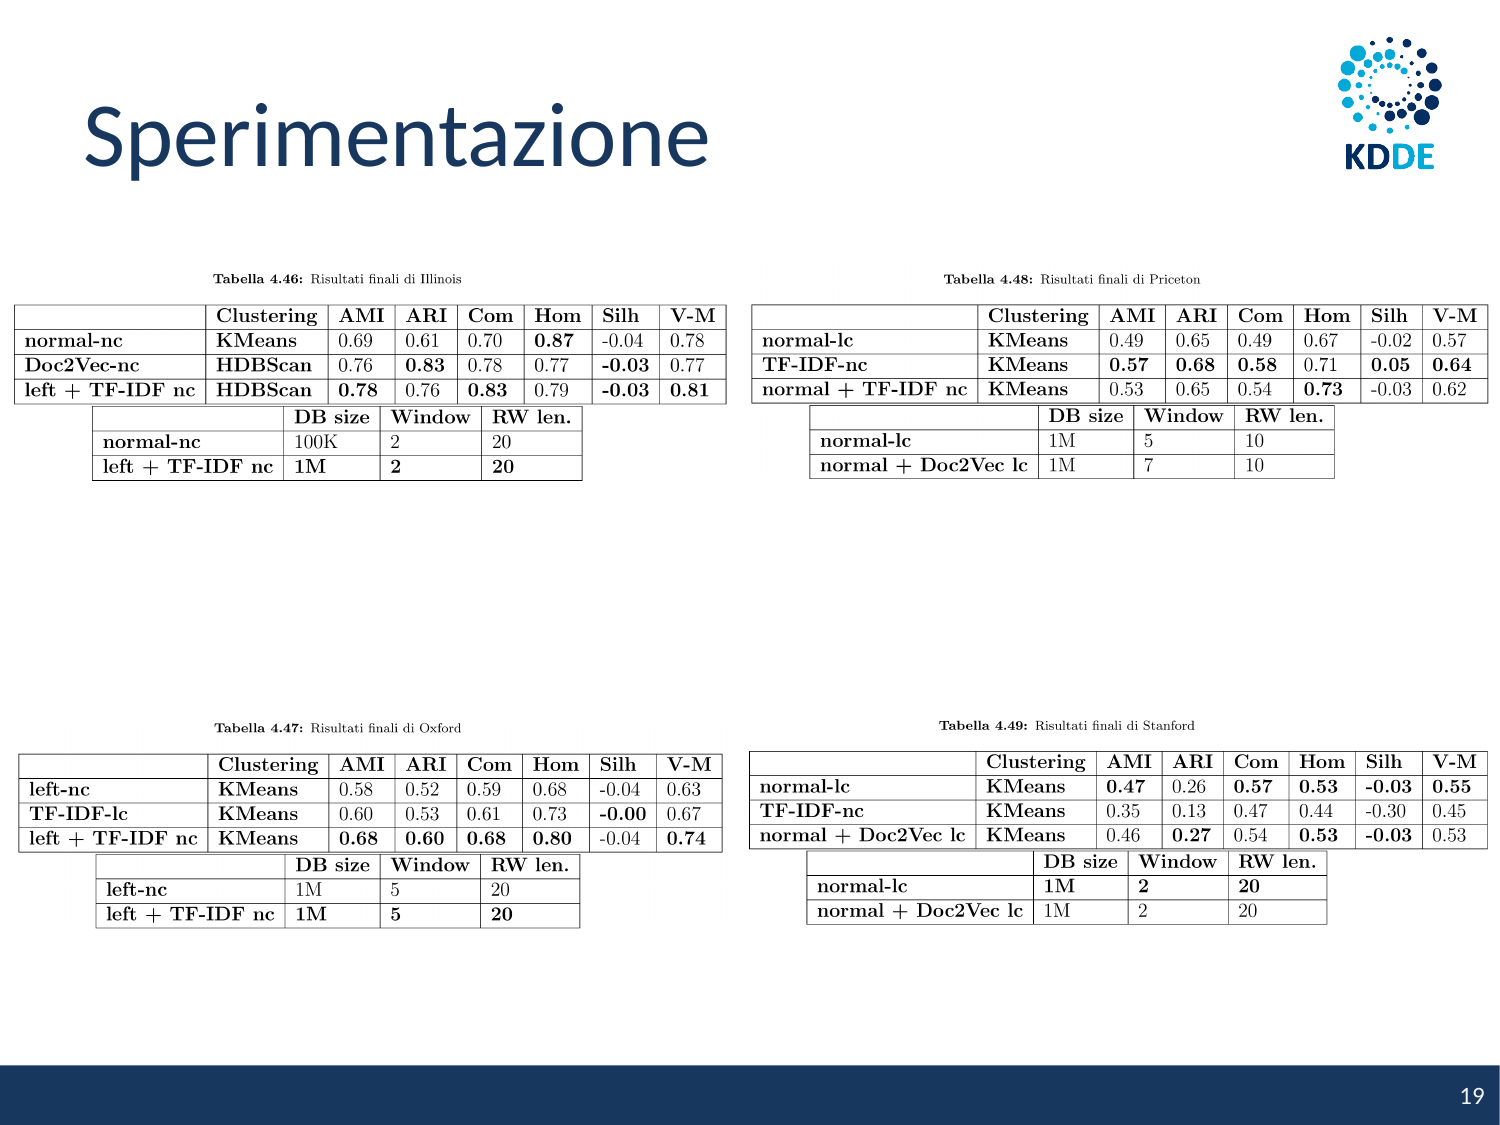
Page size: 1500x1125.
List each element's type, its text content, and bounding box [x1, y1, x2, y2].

picture [741, 718, 1494, 928]
text_box Sperimentazione [68, 36, 1252, 223]
picture [0, 262, 1500, 487]
text_box 19 [1149, 1065, 1500, 1125]
picture [1337, 36, 1443, 171]
picture [7, 714, 735, 933]
